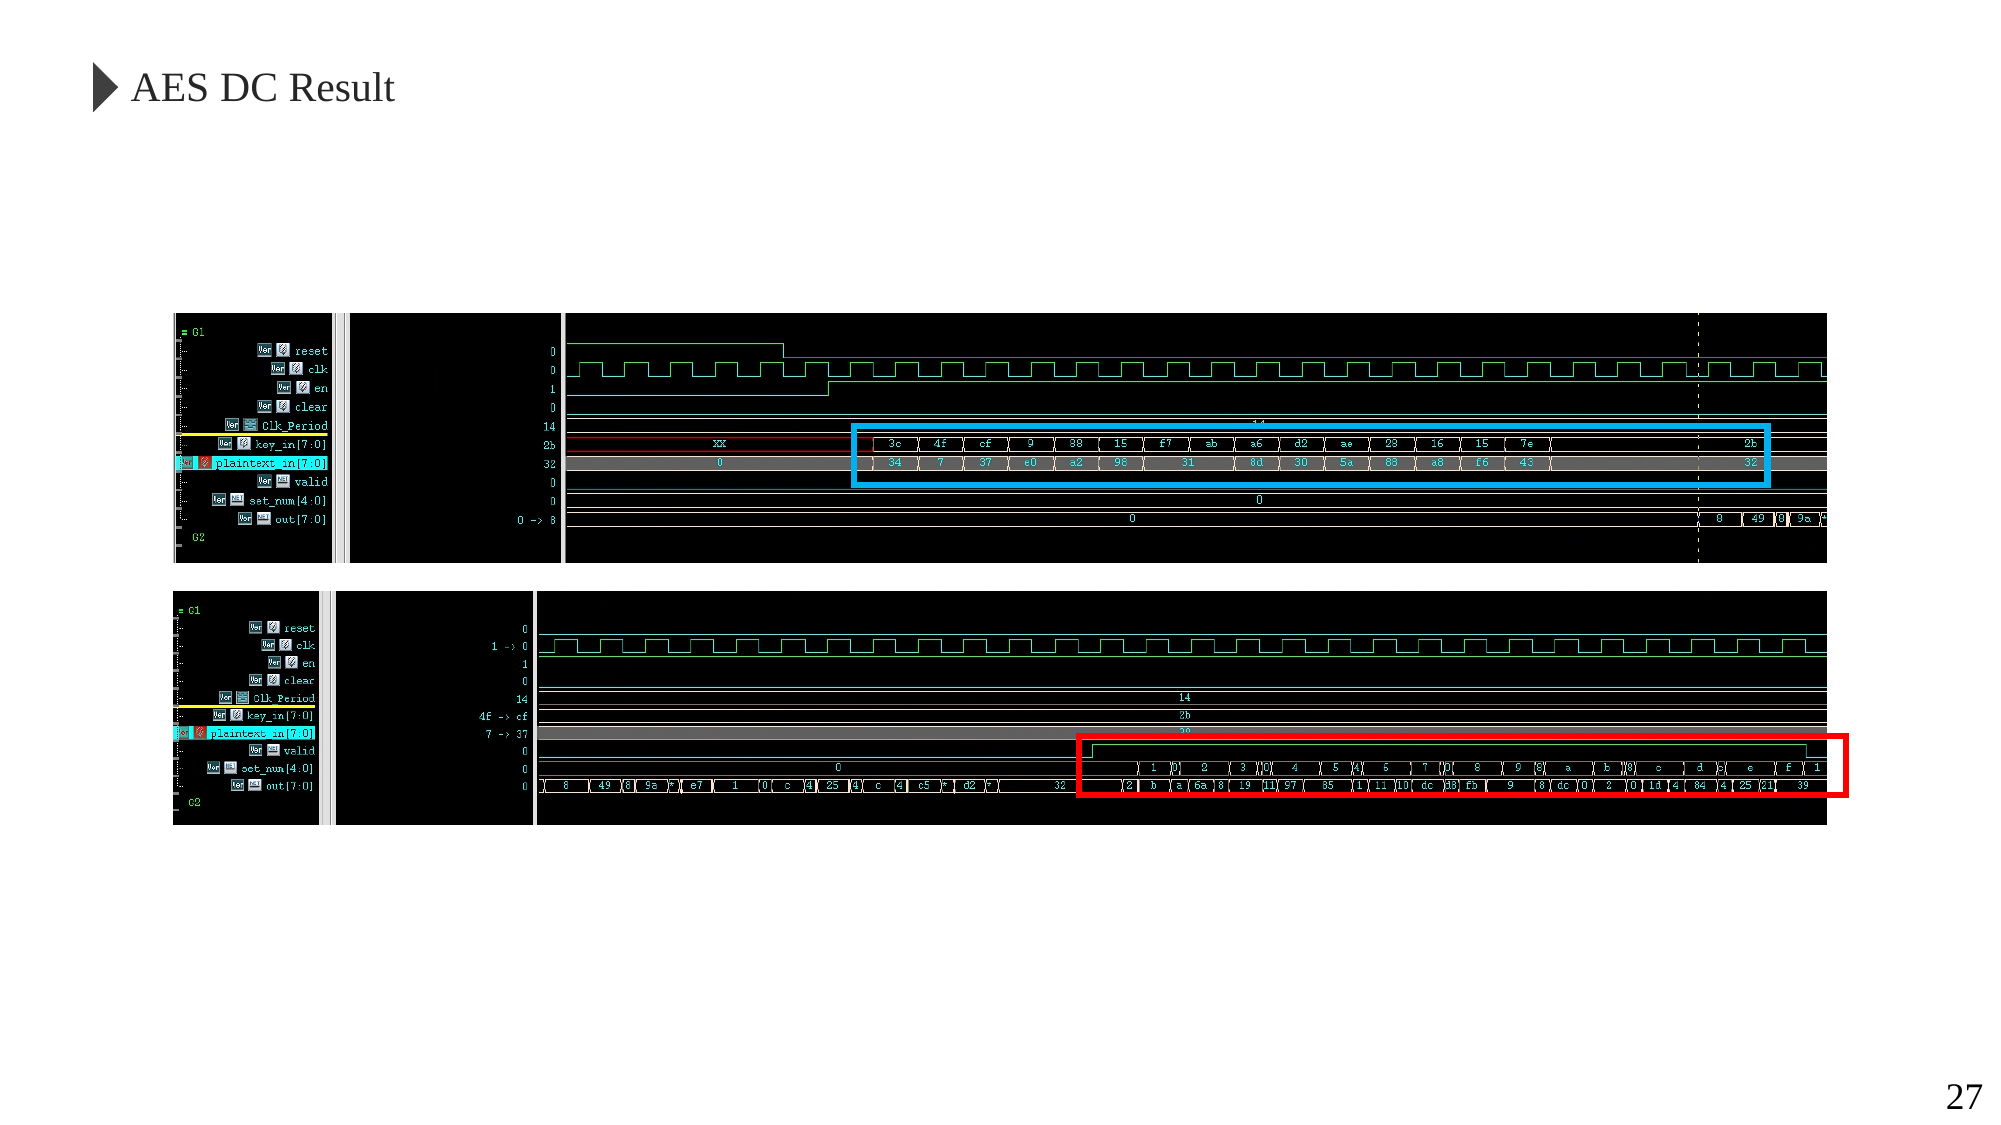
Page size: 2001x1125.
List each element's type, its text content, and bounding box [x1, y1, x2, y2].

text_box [93, 52, 417, 118]
text_box 27 [1929, 1064, 2000, 1125]
text_box [1827, 735, 1847, 796]
picture [173, 591, 1827, 825]
picture [173, 313, 1827, 563]
